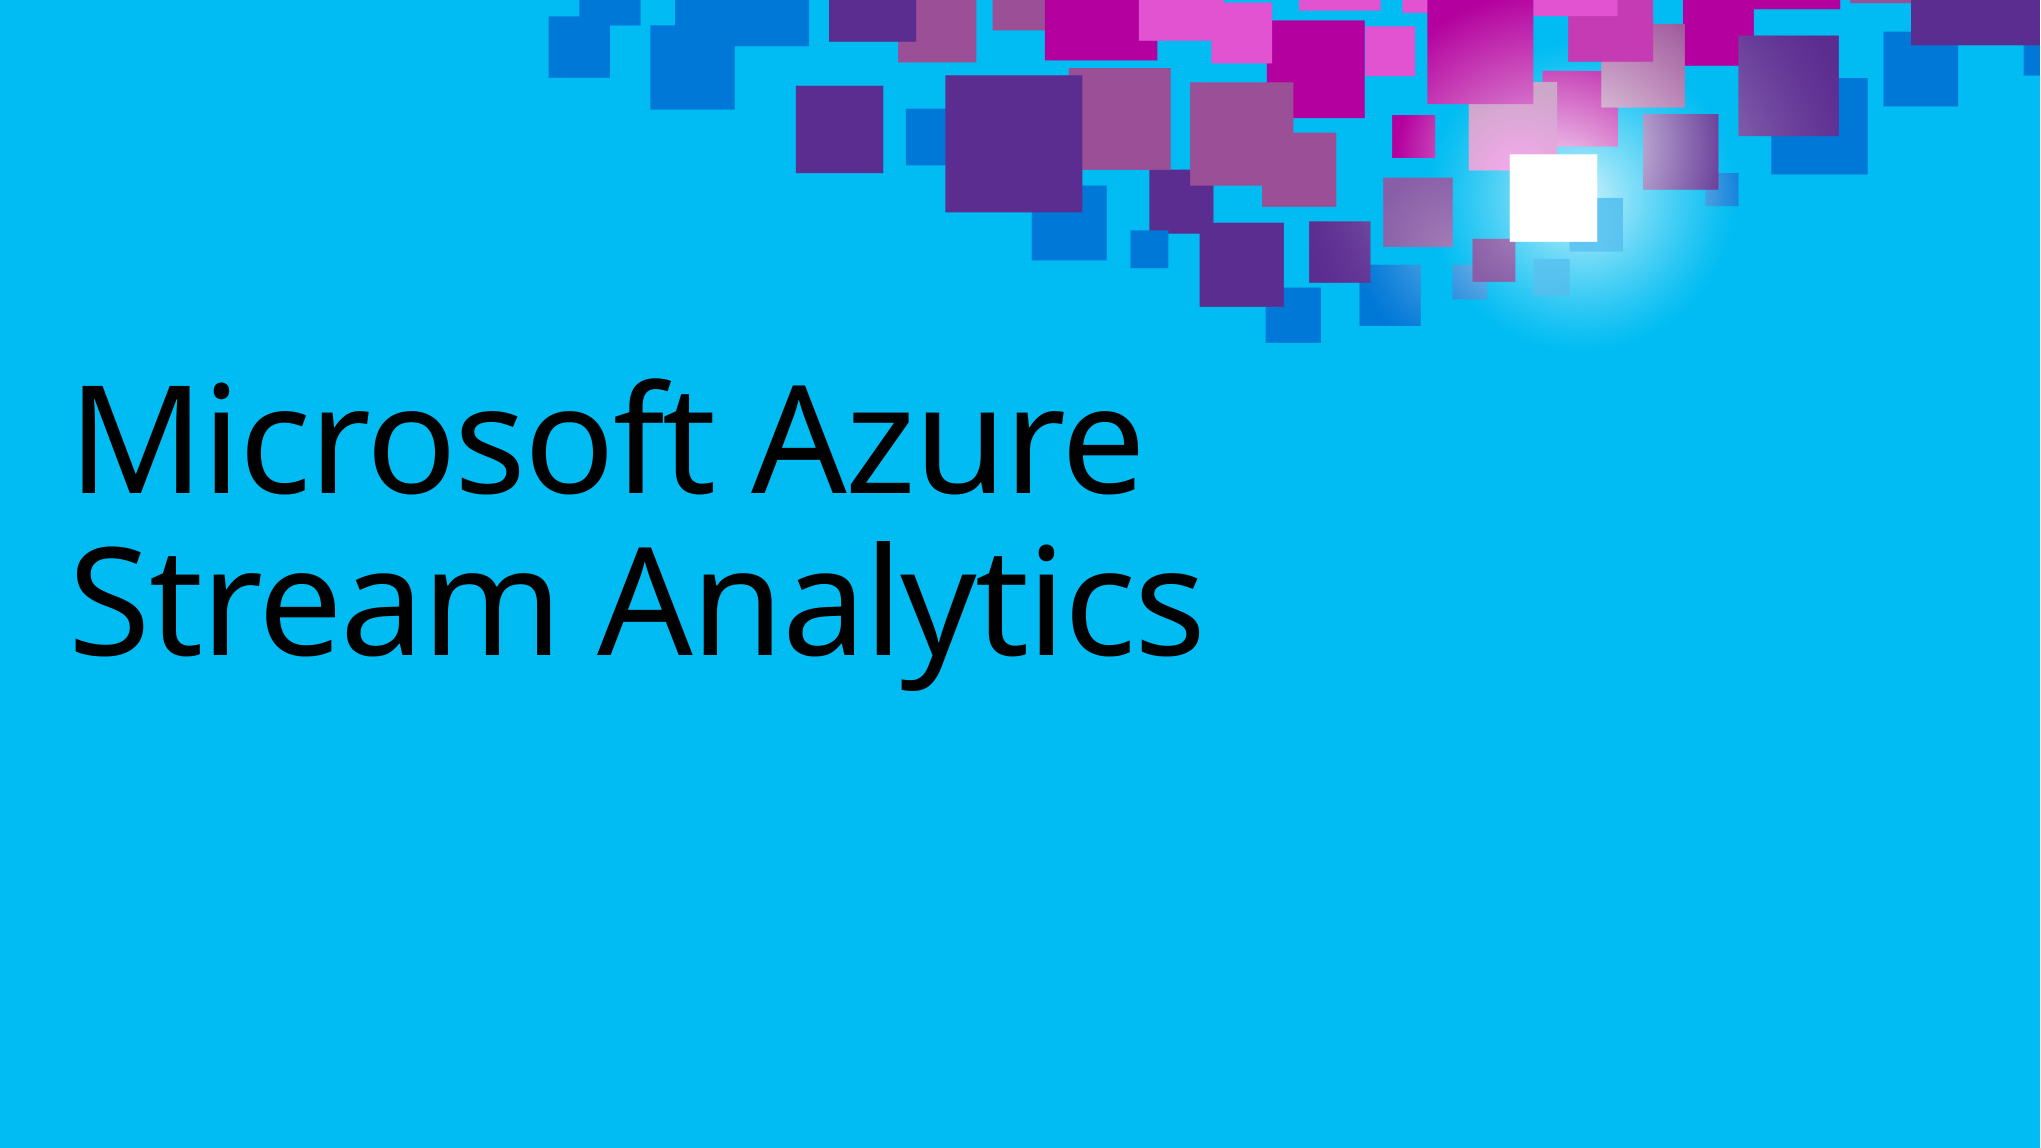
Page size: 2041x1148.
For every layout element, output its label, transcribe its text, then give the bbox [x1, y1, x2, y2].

picture [1300, 0, 1380, 10]
picture [1310, 222, 1420, 325]
picture [1393, 116, 1435, 157]
picture [1851, 0, 2040, 105]
picture [550, 0, 640, 77]
picture [907, 0, 1415, 342]
picture [651, 0, 808, 108]
picture [797, 86, 883, 172]
picture [830, 0, 976, 62]
picture [1384, 0, 1867, 331]
title Microsoft Azure Stream Analytics [45, 348, 1996, 707]
